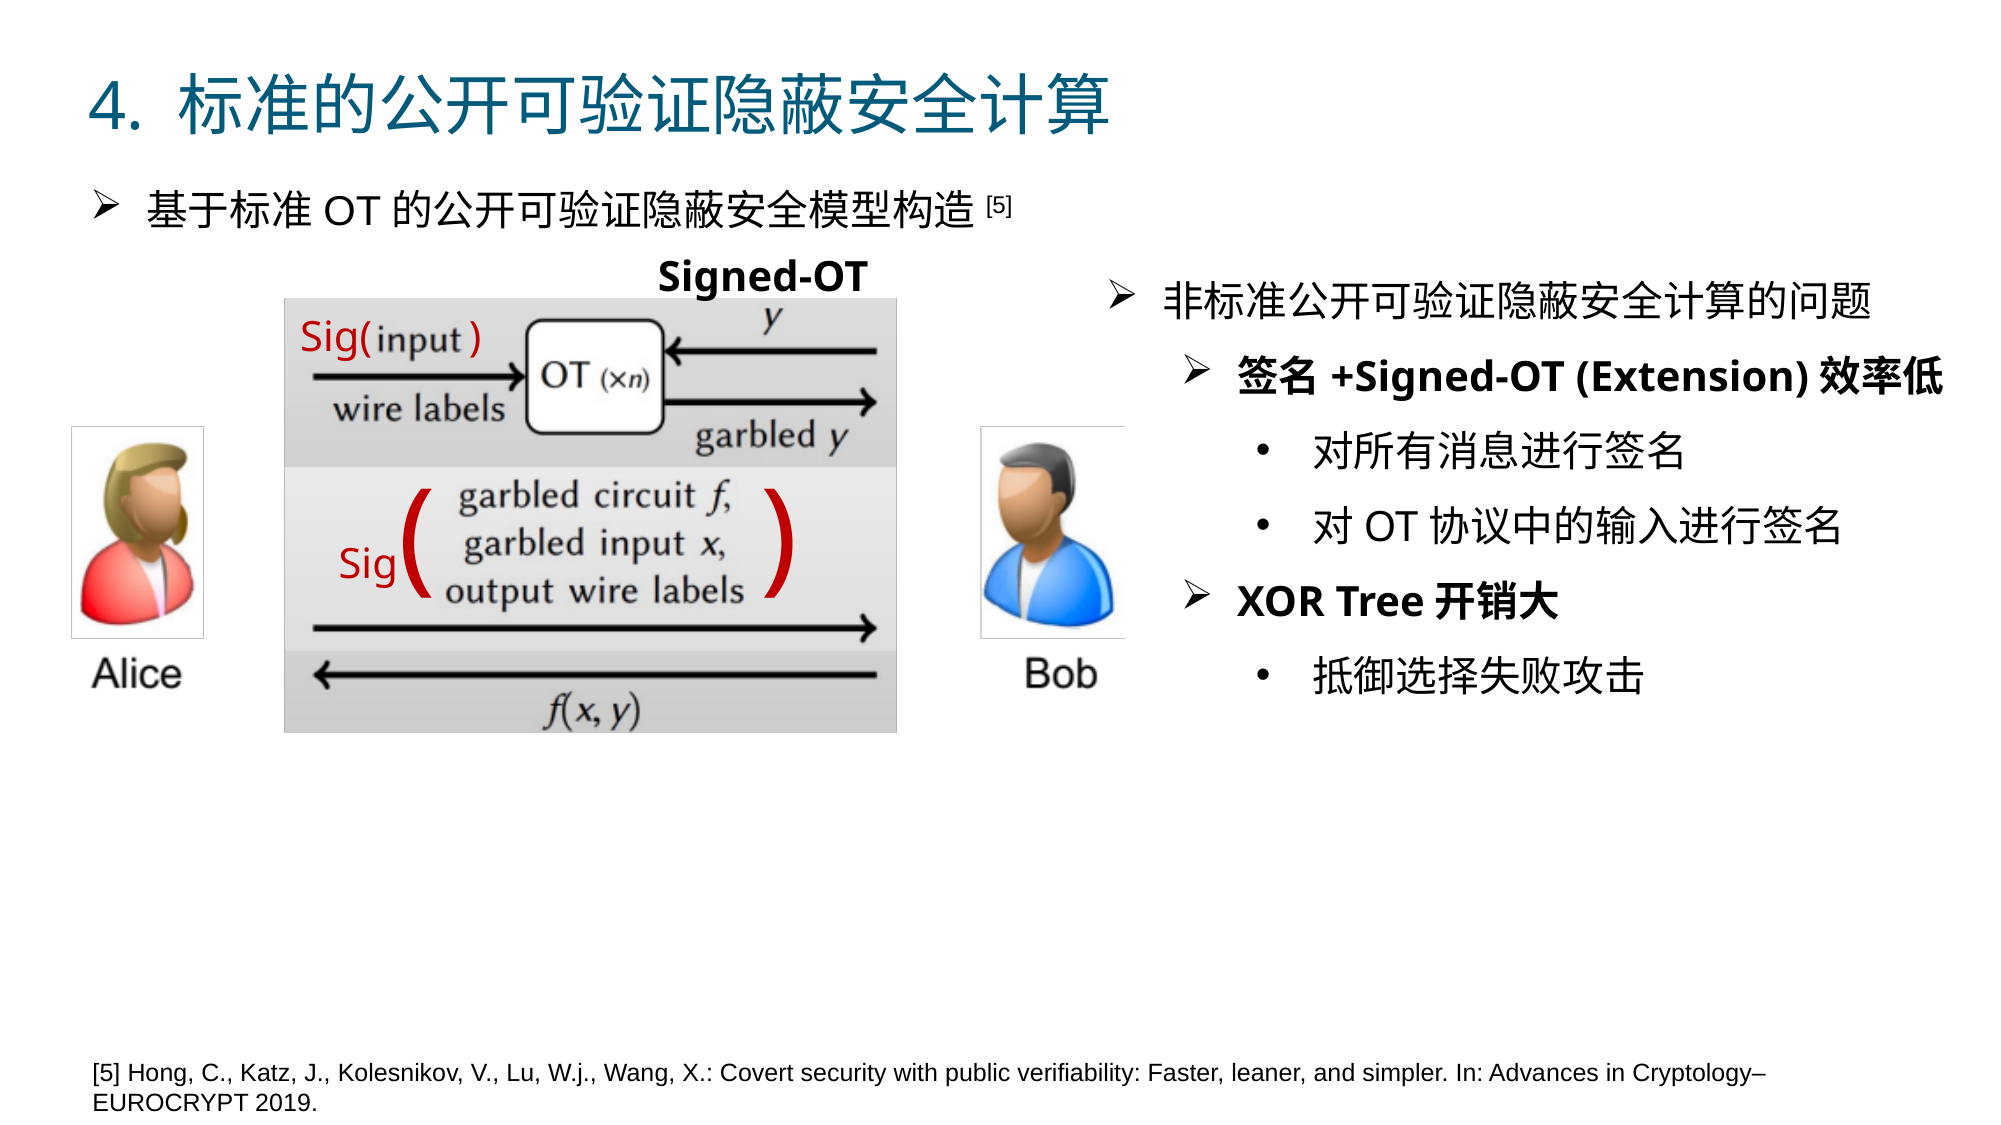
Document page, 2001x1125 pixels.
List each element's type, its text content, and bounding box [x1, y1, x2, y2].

text_box 非标准公开可验证隐蔽安全计算的问题 签名+Signed-OT (Extension)效率低 对所有消息进行签名 对OT协议中的输入进行签名 XOR Tree开销大 抵御选择失败攻击 [1091, 242, 1972, 708]
text_box 4. 标准的公开可验证隐蔽安全计算 [73, 55, 1128, 150]
picture [65, 298, 1125, 733]
text_box Signed-OT [643, 242, 884, 298]
text_box 基于标准OT的公开可验证隐蔽安全模型构造[5] [75, 176, 1028, 242]
text_box [5] Hong, C., Katz, J., Kolesnikov, V., Lu, W.j., Wang, X.: Covert security with public verifiability: Faster, leaner, and simpler. In: Advances in Cryptology–EUROCRYPT 2019. [77, 1049, 1923, 1124]
